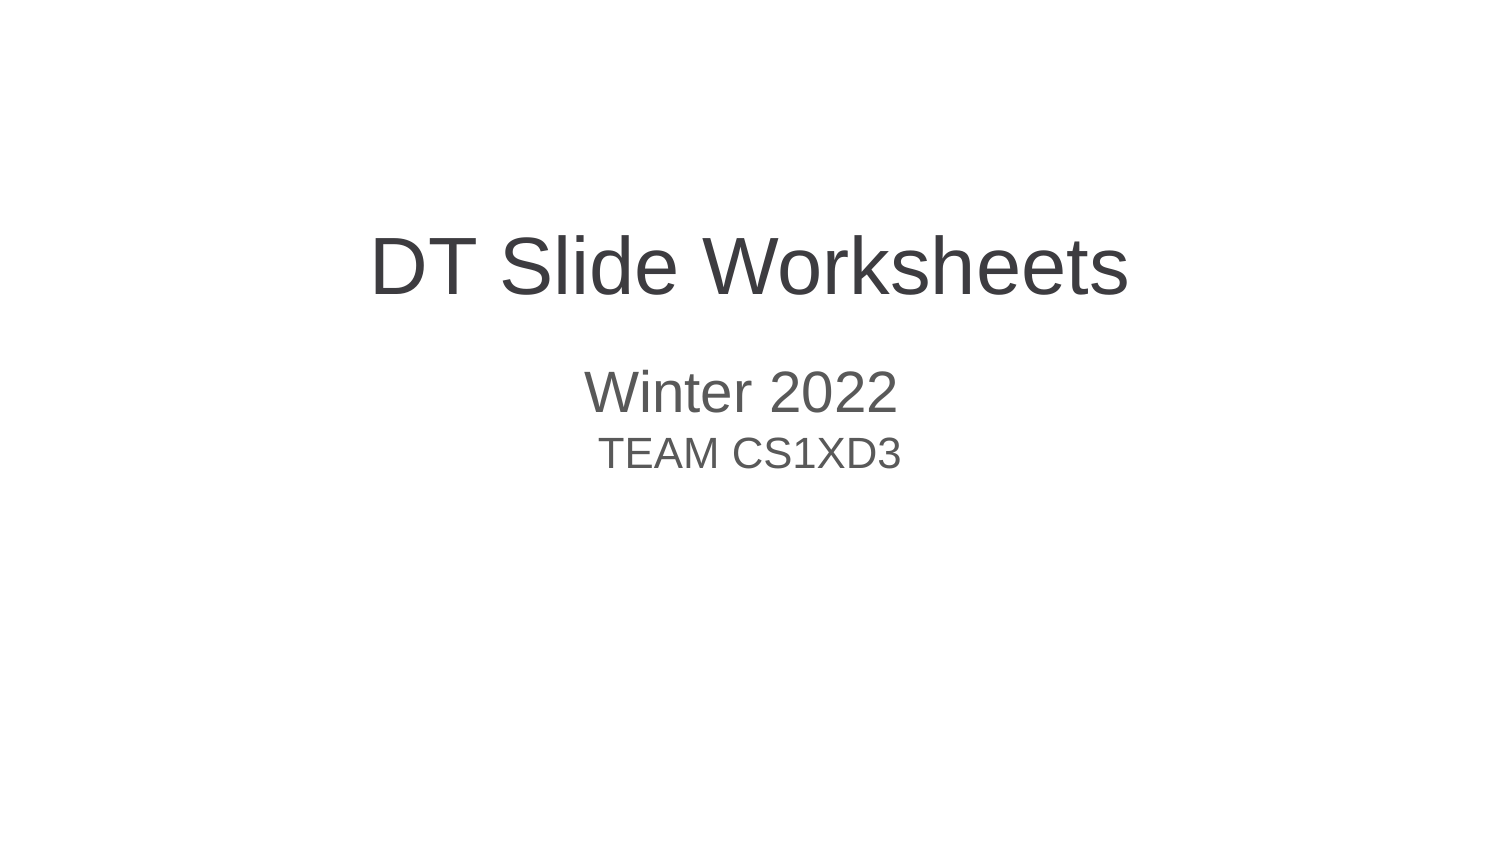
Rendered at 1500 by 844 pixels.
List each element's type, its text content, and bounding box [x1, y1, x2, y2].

subtitle Winter 2022 TEAM CS1XD3 [51, 339, 1449, 535]
title DT Slide Worksheets [51, 199, 1449, 327]
